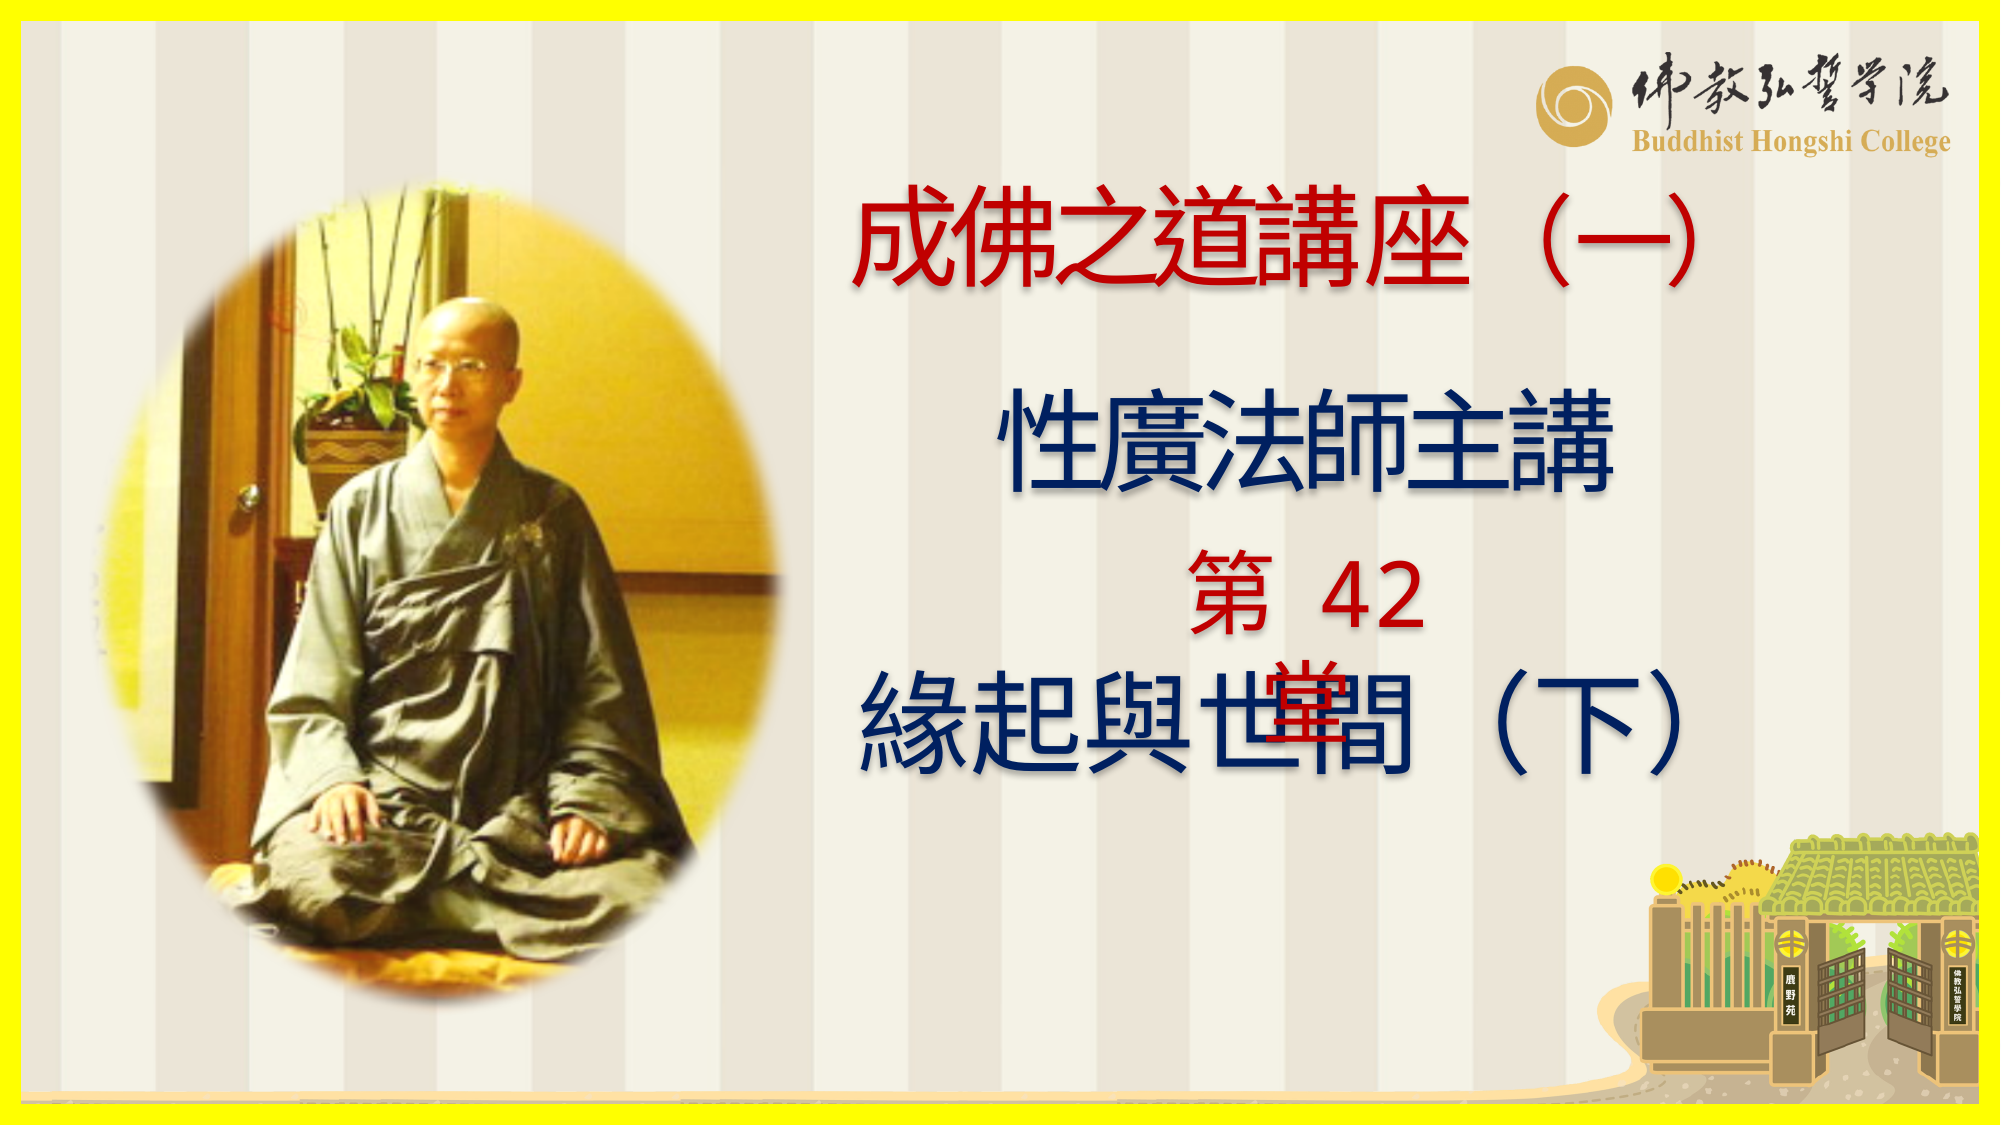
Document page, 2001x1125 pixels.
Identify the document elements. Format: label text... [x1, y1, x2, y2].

text_box 第 42 堂 [1090, 522, 1523, 632]
text_box 成佛之道講座（一） [781, 131, 1831, 354]
picture [87, 170, 795, 1017]
text_box 性廣法師主講 [947, 367, 1665, 510]
text_box 緣起與世間（下） [615, 645, 2000, 1030]
text_box [0, 0, 2000, 1125]
